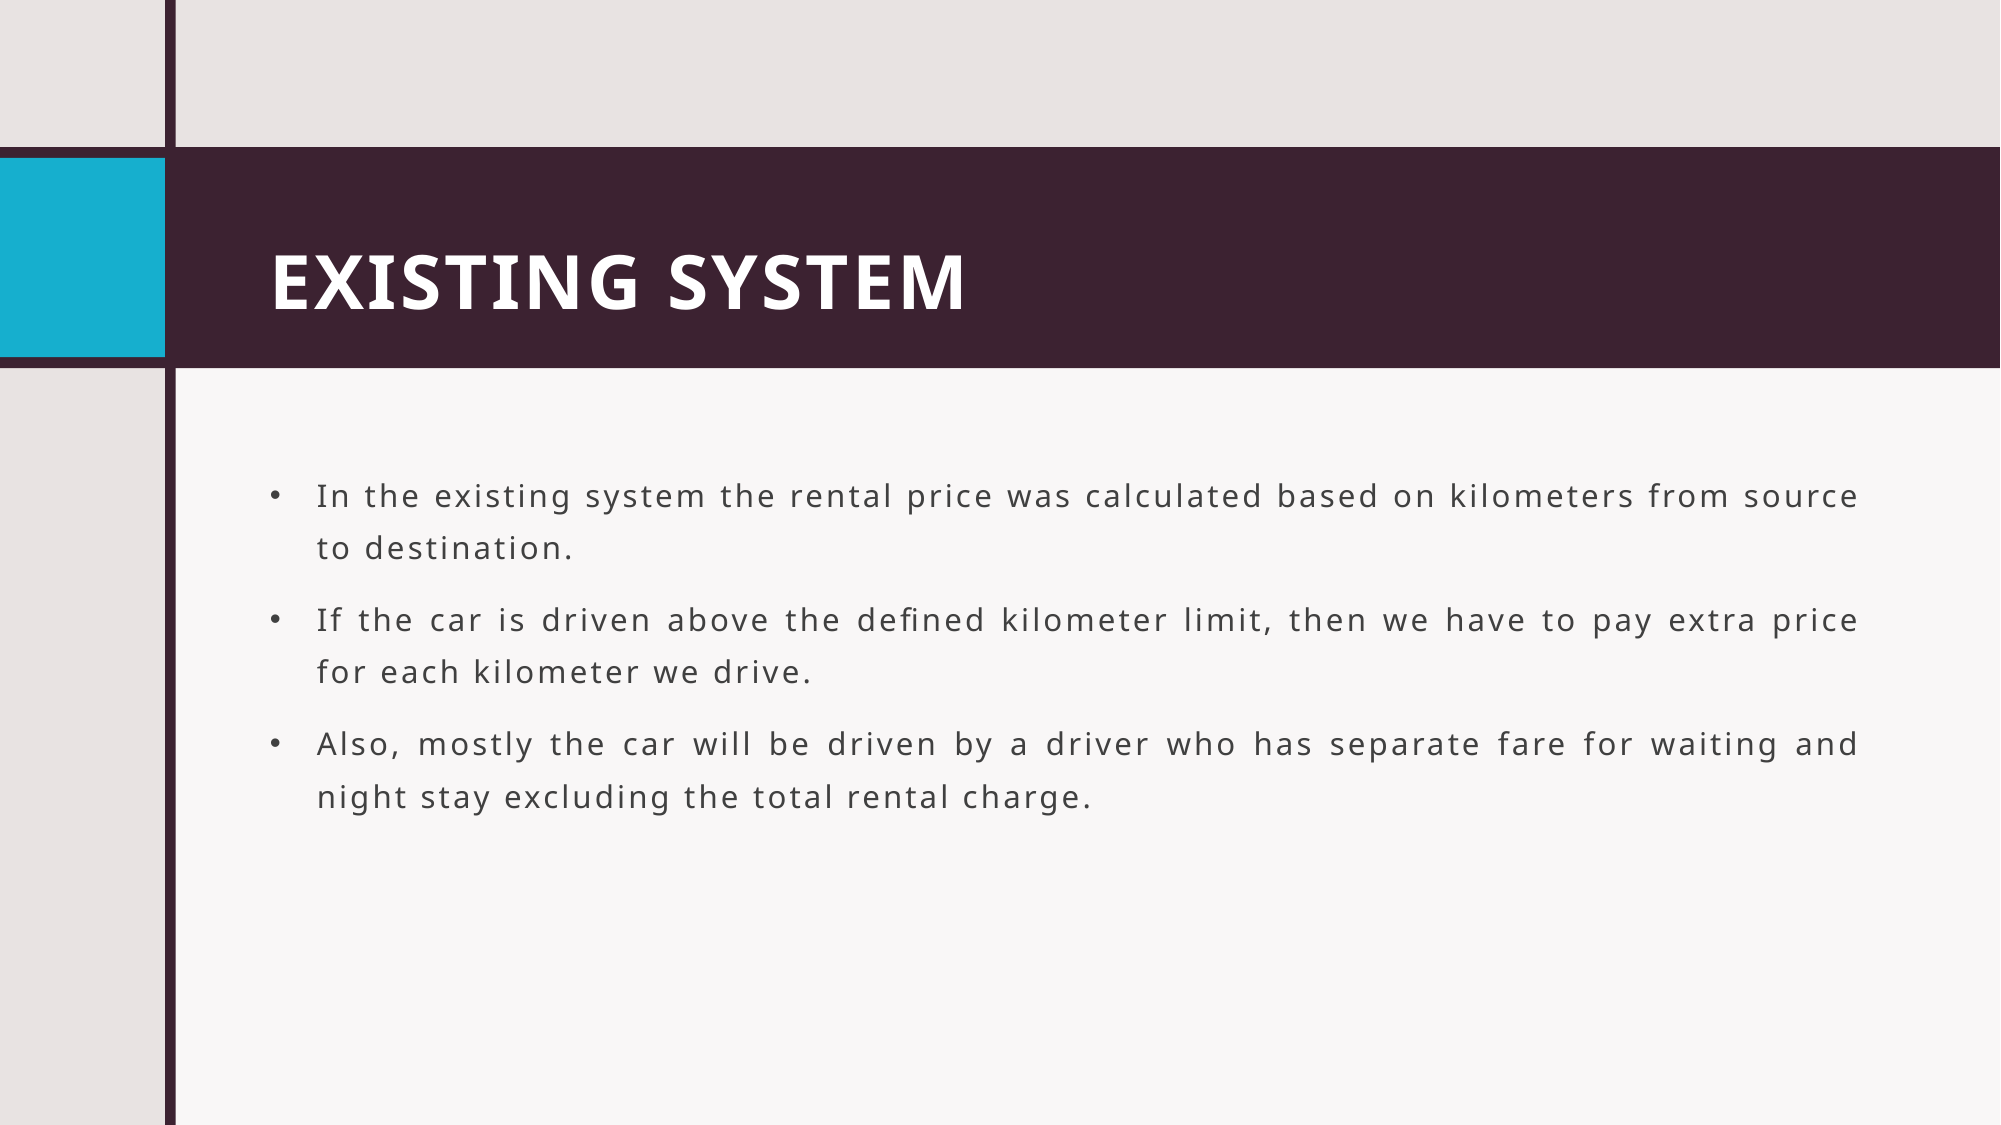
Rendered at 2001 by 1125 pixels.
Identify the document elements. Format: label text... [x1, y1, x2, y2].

text_box [177, 146, 2000, 369]
title EXISTING SYSTEM [251, 171, 1895, 341]
text_box [0, 369, 164, 1125]
text_box [0, 146, 164, 157]
text_box [177, 369, 2000, 1125]
text_box [0, 157, 164, 358]
text_box [177, 0, 2000, 146]
text_box [0, 0, 164, 146]
text_box [0, 358, 164, 369]
list In the existing system the rental price was calculated based on kilometers from source to destination. If the car is driven above the defined kilometer limit, then we have to pay extra price for each kilometer we drive. Also, mostly the car will be driven by a driver who has separate fare for waiting and night stay excluding the total rental charge. [251, 443, 1882, 1006]
text_box [164, 0, 177, 1125]
